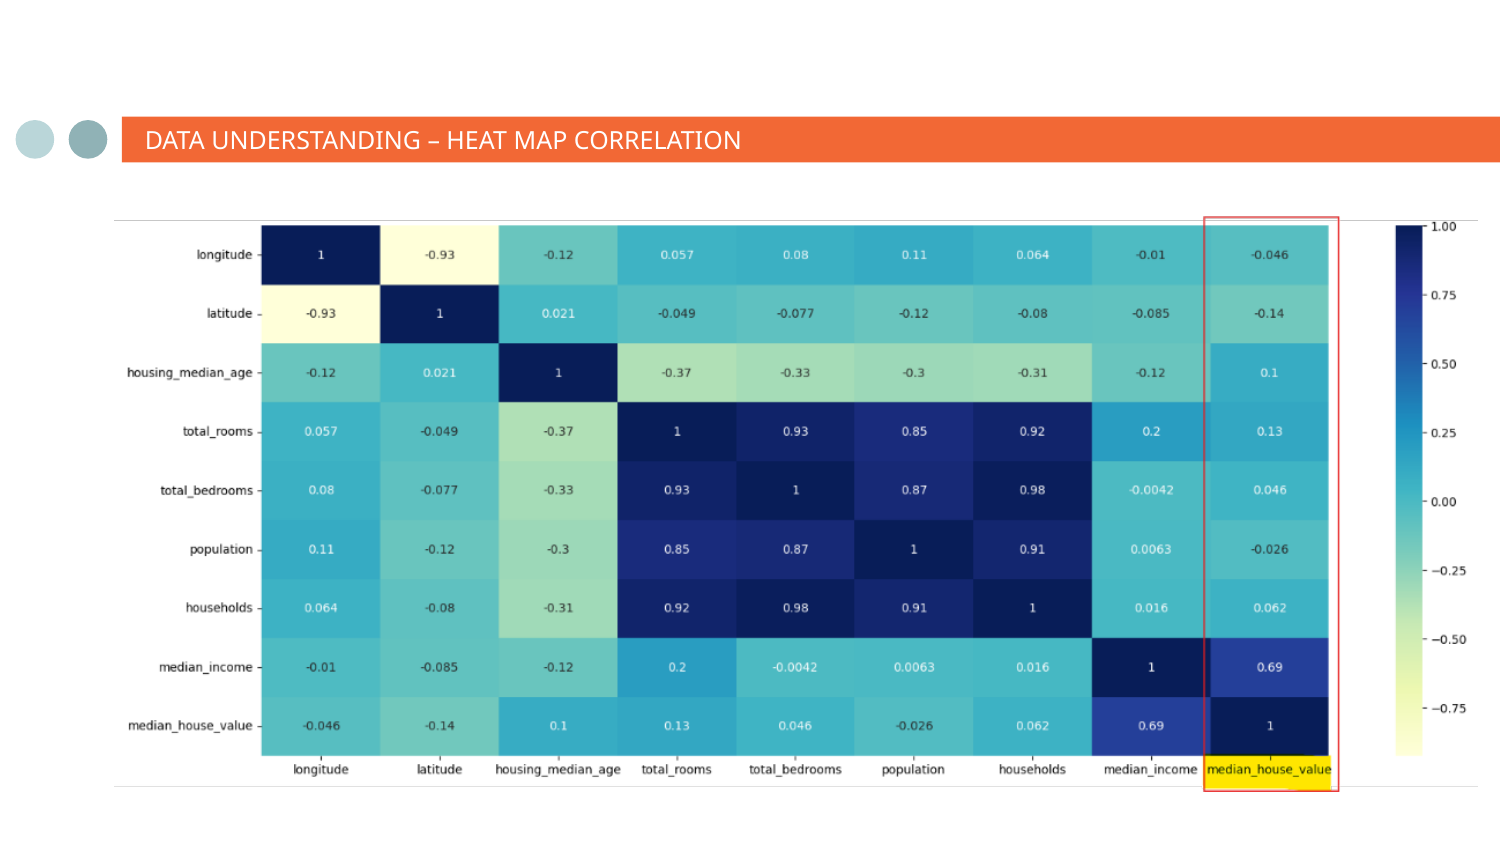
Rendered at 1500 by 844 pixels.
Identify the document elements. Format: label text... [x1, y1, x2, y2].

picture [114, 215, 1479, 792]
title DATA UNDERSTANDING – HEAT MAP CORRELATION [129, 118, 952, 170]
